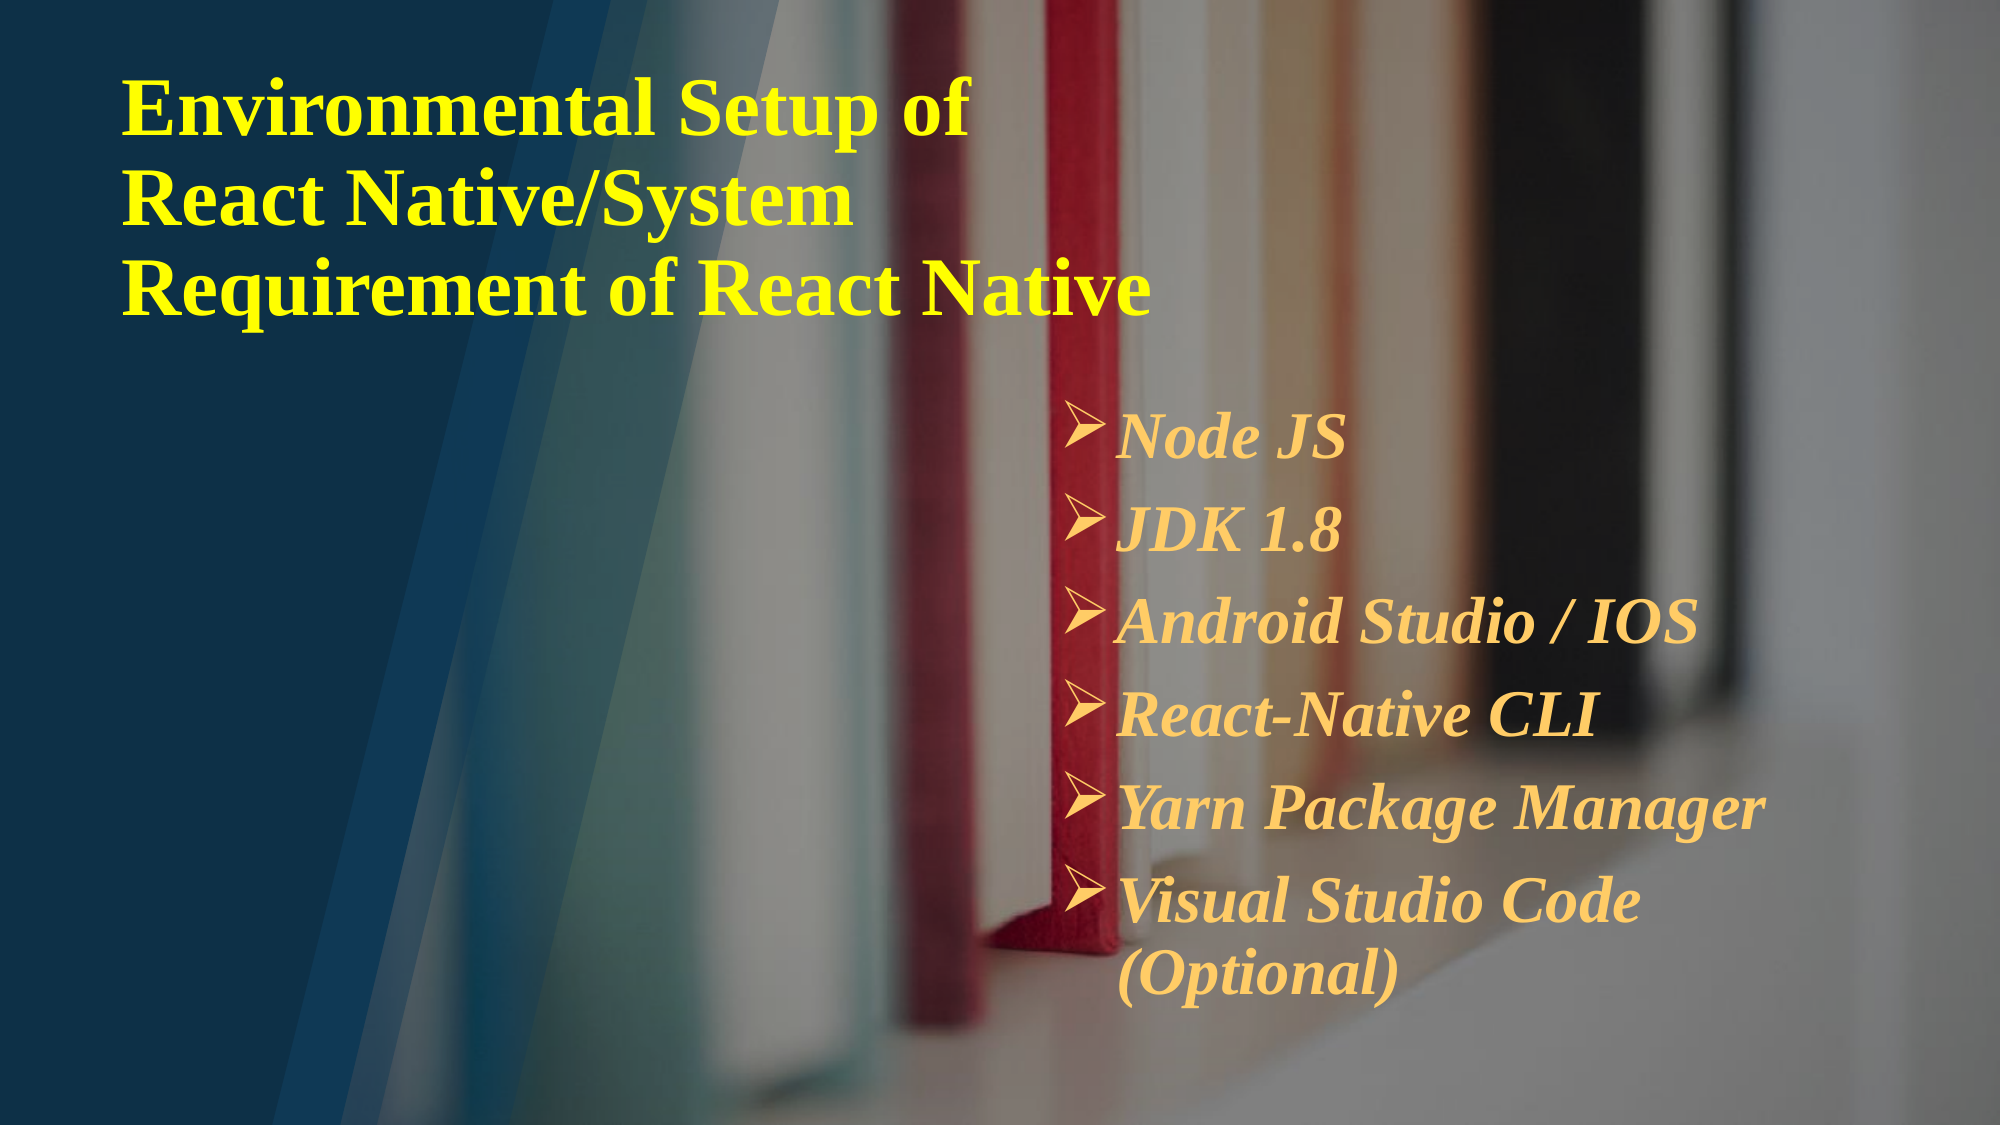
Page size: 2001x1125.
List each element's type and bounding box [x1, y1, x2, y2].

picture [780, 0, 2000, 1125]
text_box [0, 0, 780, 1125]
